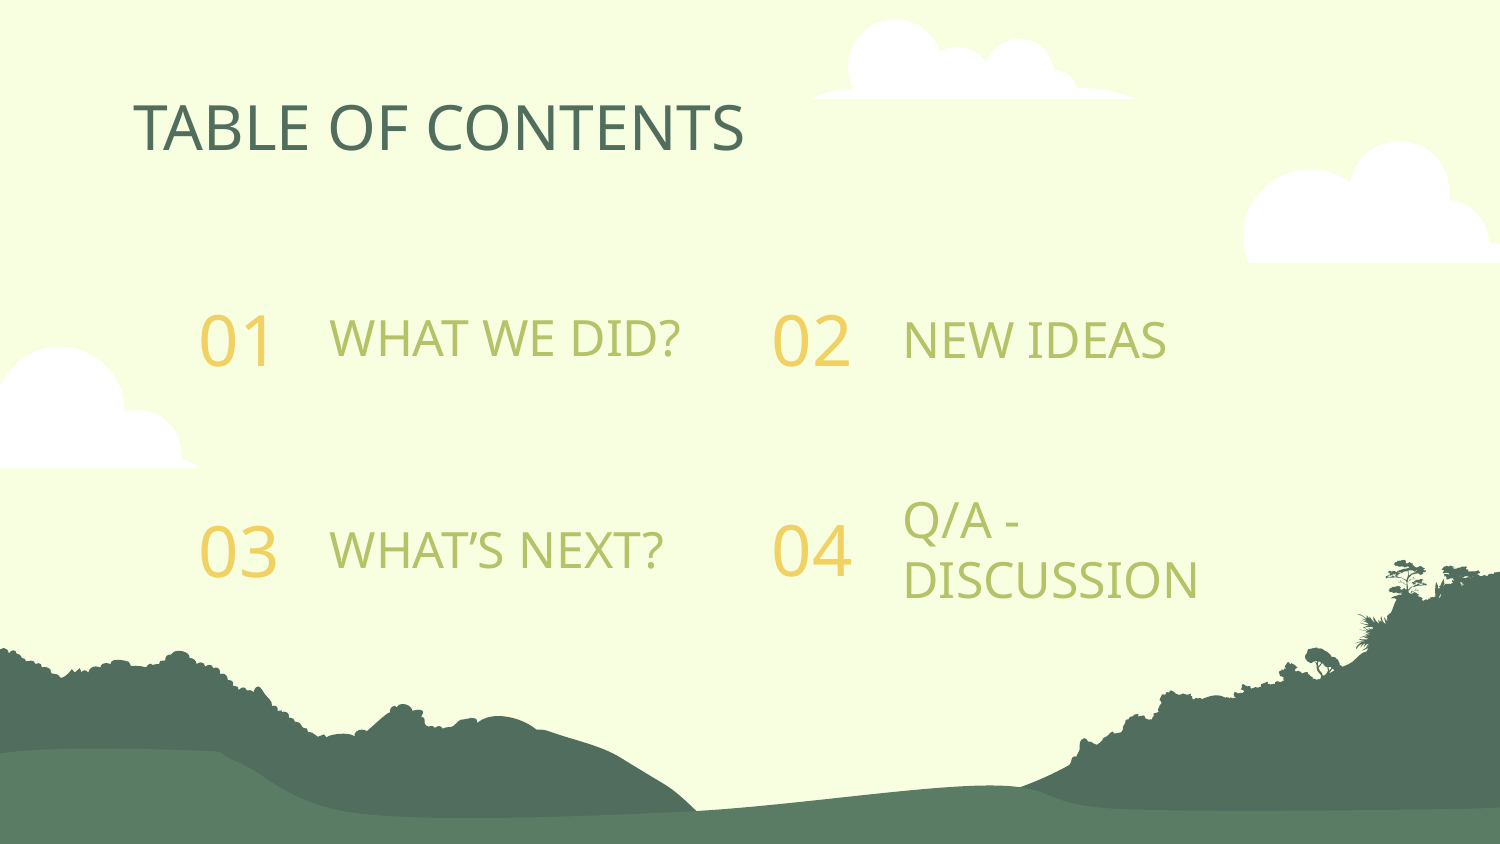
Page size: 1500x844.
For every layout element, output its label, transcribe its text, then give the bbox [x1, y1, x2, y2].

text_box NEW IDEAS [887, 295, 1311, 383]
title 03 [174, 512, 305, 587]
title 02 [747, 301, 878, 376]
title WHAT WE DID? [314, 293, 738, 380]
title 04 [747, 511, 878, 585]
title TABLE OF CONTENTS [118, 72, 1382, 167]
text_box Q/A - DISCUSSION [887, 505, 1311, 593]
title 01 [174, 301, 305, 376]
text_box WHAT’S NEXT? [314, 505, 738, 593]
